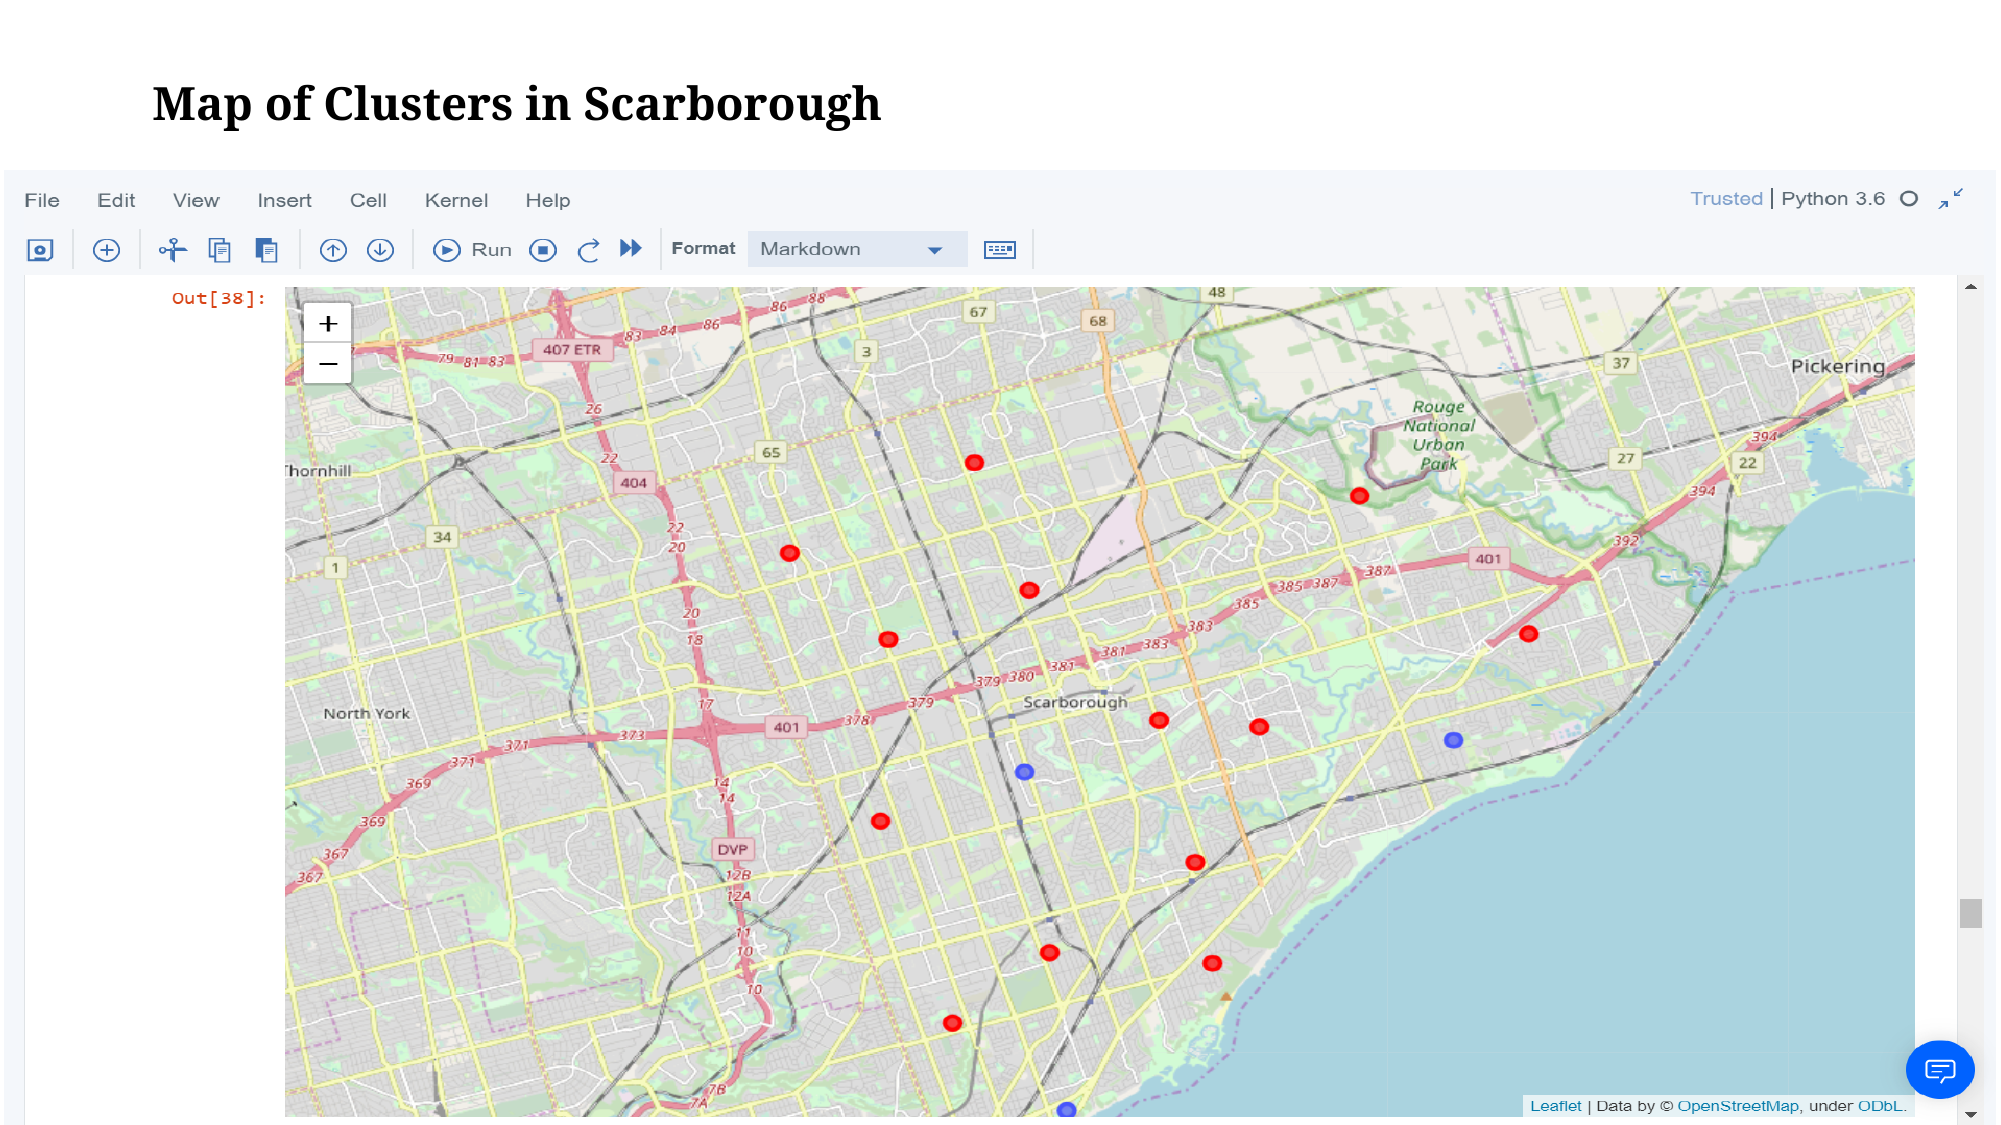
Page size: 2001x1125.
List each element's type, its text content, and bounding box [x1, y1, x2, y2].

title Map of Clusters in Scarborough [137, 59, 1863, 153]
picture [4, 170, 1996, 1125]
